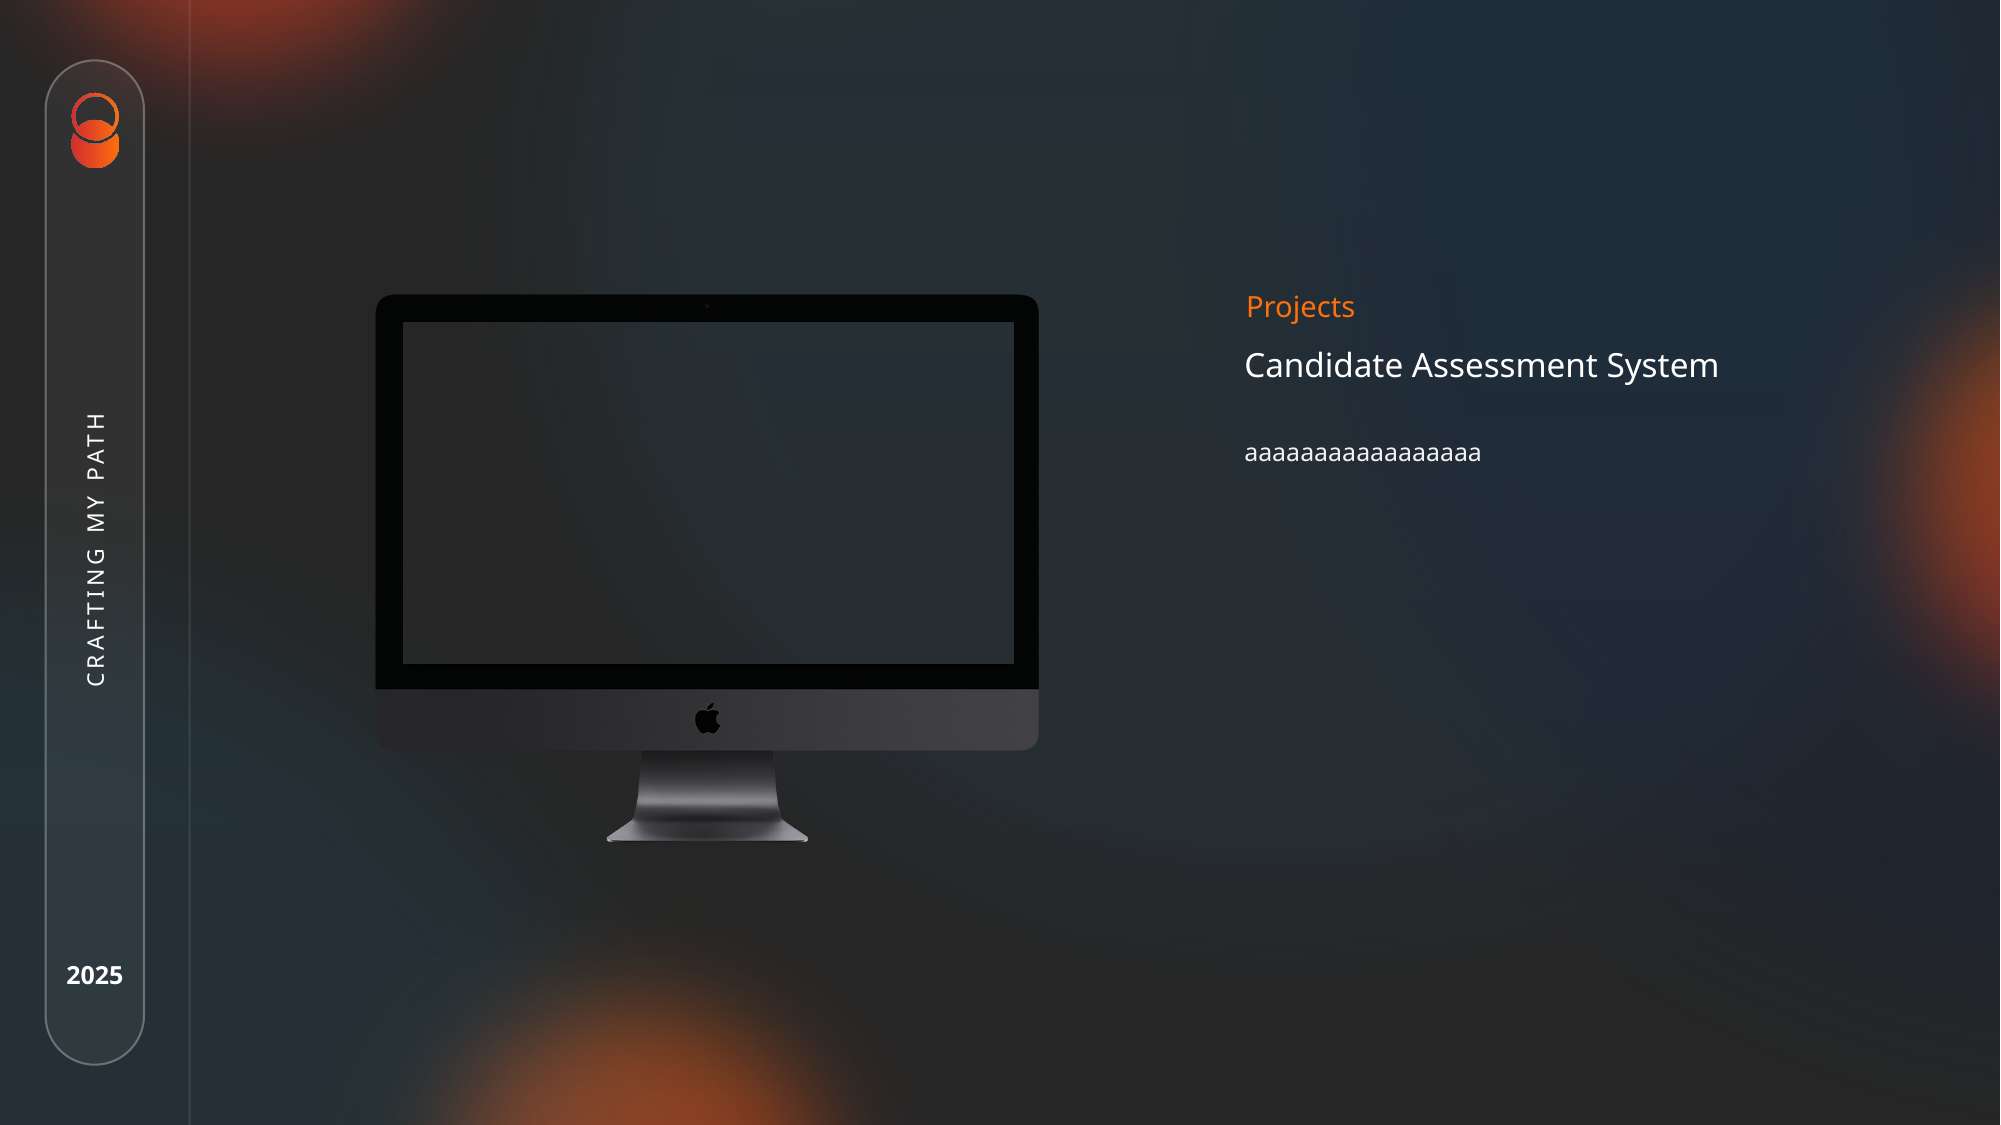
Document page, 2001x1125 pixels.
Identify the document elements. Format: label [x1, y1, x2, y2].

text_box [48, 396, 141, 998]
text_box [71, 132, 119, 168]
text_box [71, 92, 119, 140]
text_box [1229, 280, 1799, 471]
text_box [44, 59, 146, 1066]
picture [375, 294, 1039, 845]
